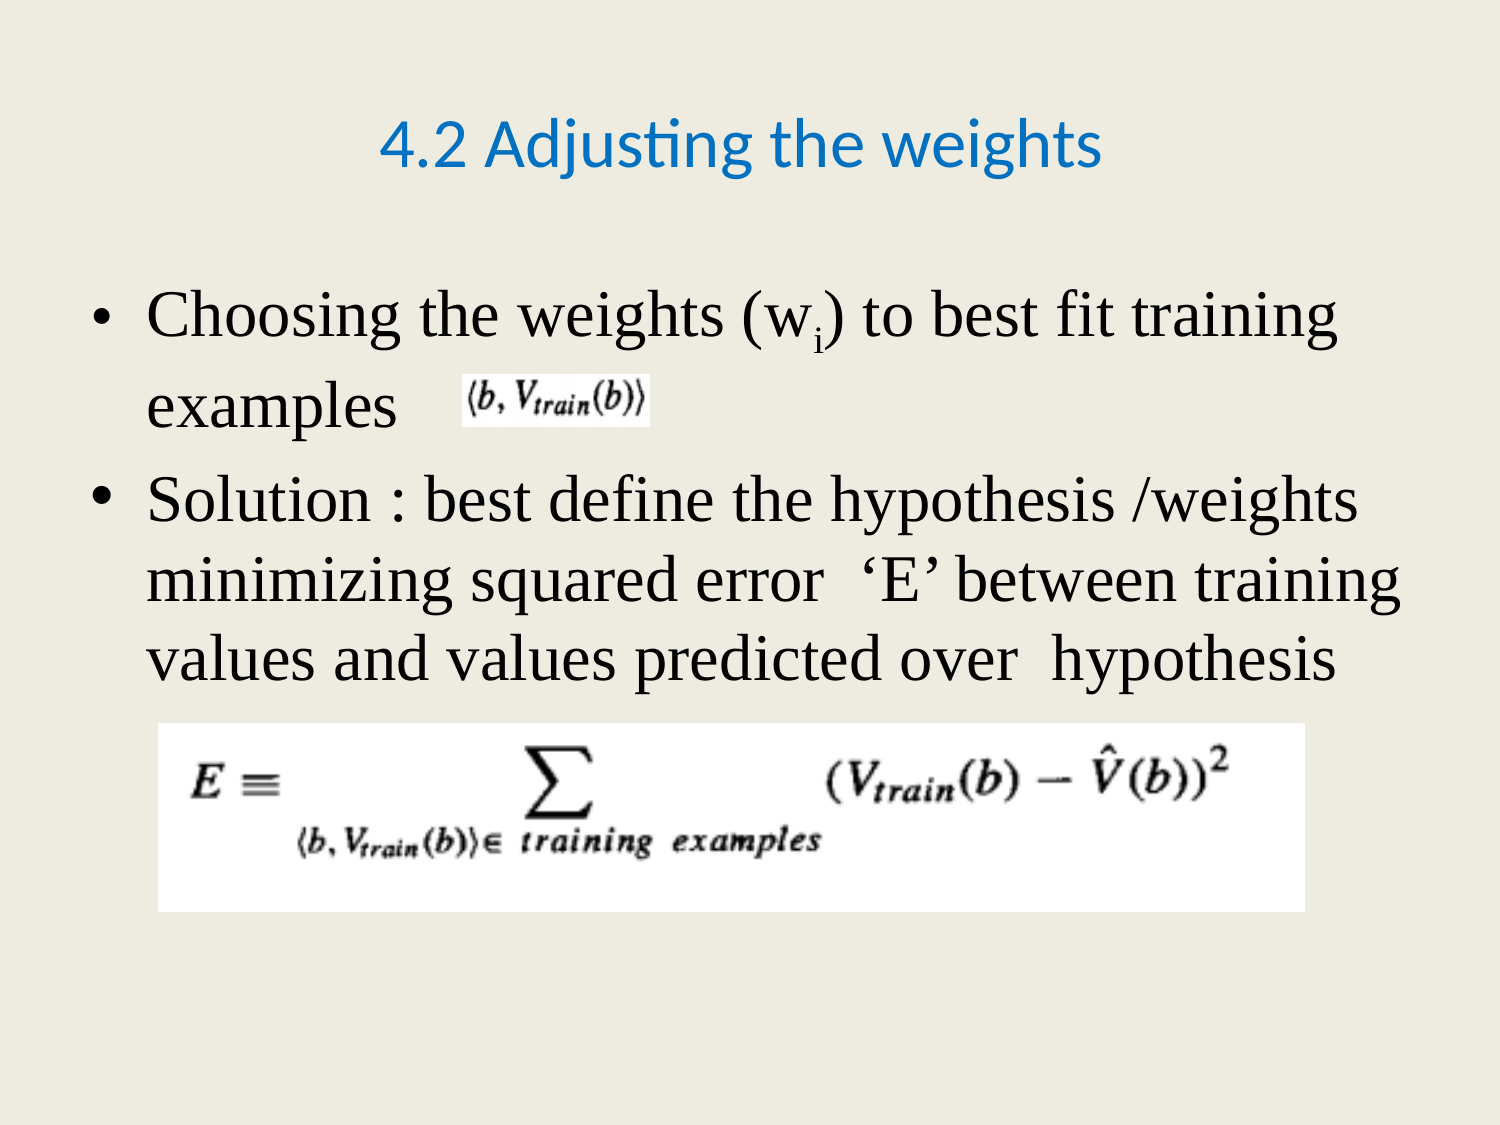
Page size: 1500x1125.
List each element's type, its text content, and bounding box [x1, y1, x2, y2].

list Choosing the weights (wi) to best fit training examples Solution : best define the hypothesis /weights minimizing squared error ‘E’ between training values and values predicted over hypothesis [75, 262, 1425, 1005]
title 4.2 Adjusting the weights [75, 45, 1425, 233]
picture [462, 374, 651, 427]
picture [158, 723, 1305, 912]
